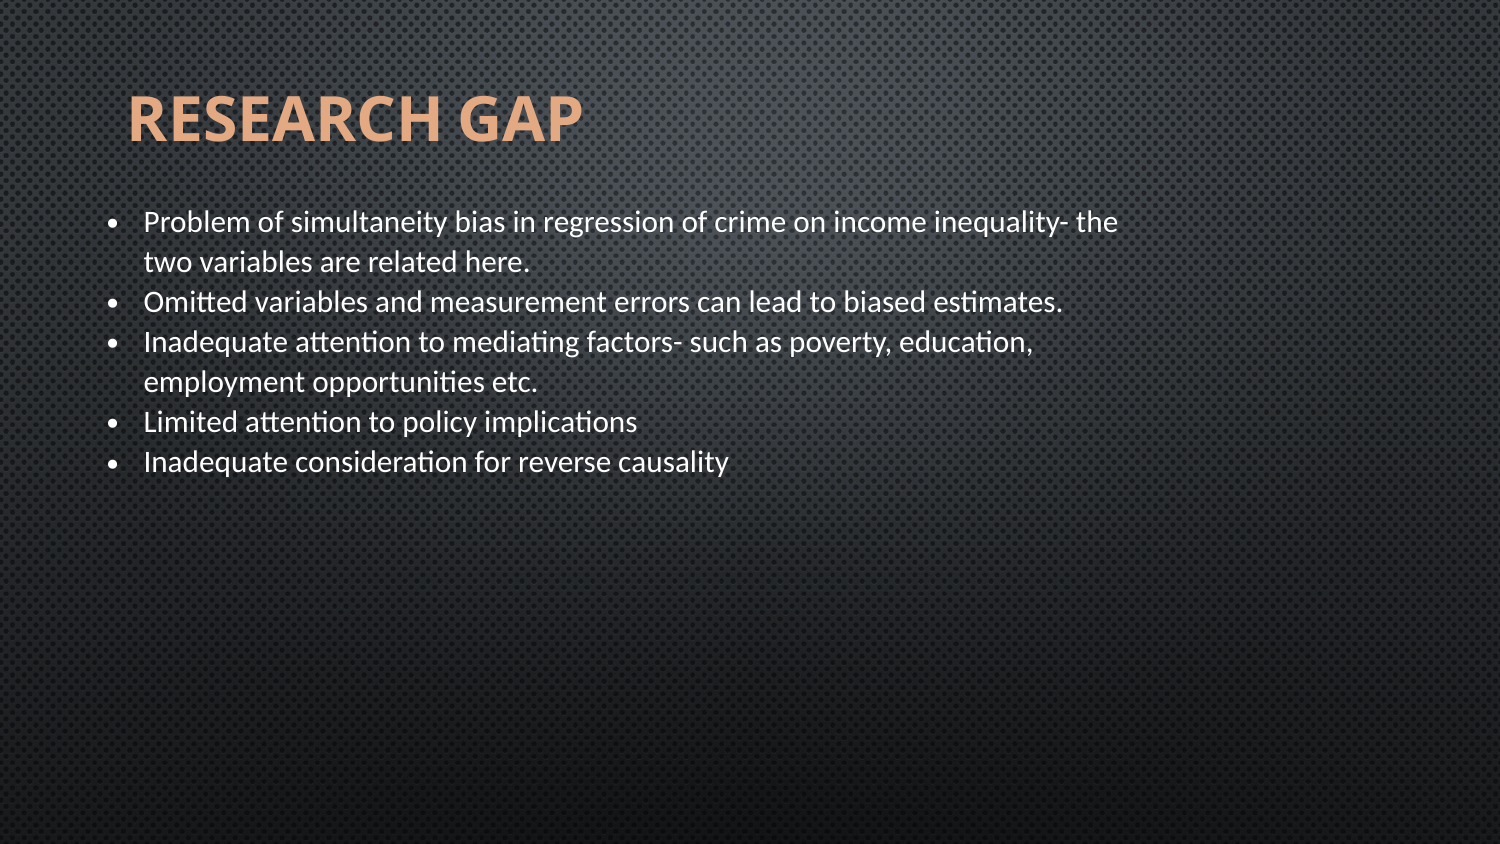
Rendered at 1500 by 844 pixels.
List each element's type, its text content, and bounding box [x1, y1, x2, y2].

text_box Problem of simultaneity bias in regression of crime on income inequality- the two variables are related here. Omitted variables and measurement errors can lead to biased estimates. Inadequate attention to mediating factors- such as poverty, education, employment opportunities etc. Limited attention to policy implications Inadequate consideration for reverse causality [90, 192, 1146, 587]
picture [0, 0, 1500, 844]
text_box RESEARCH GAP [115, 73, 783, 160]
